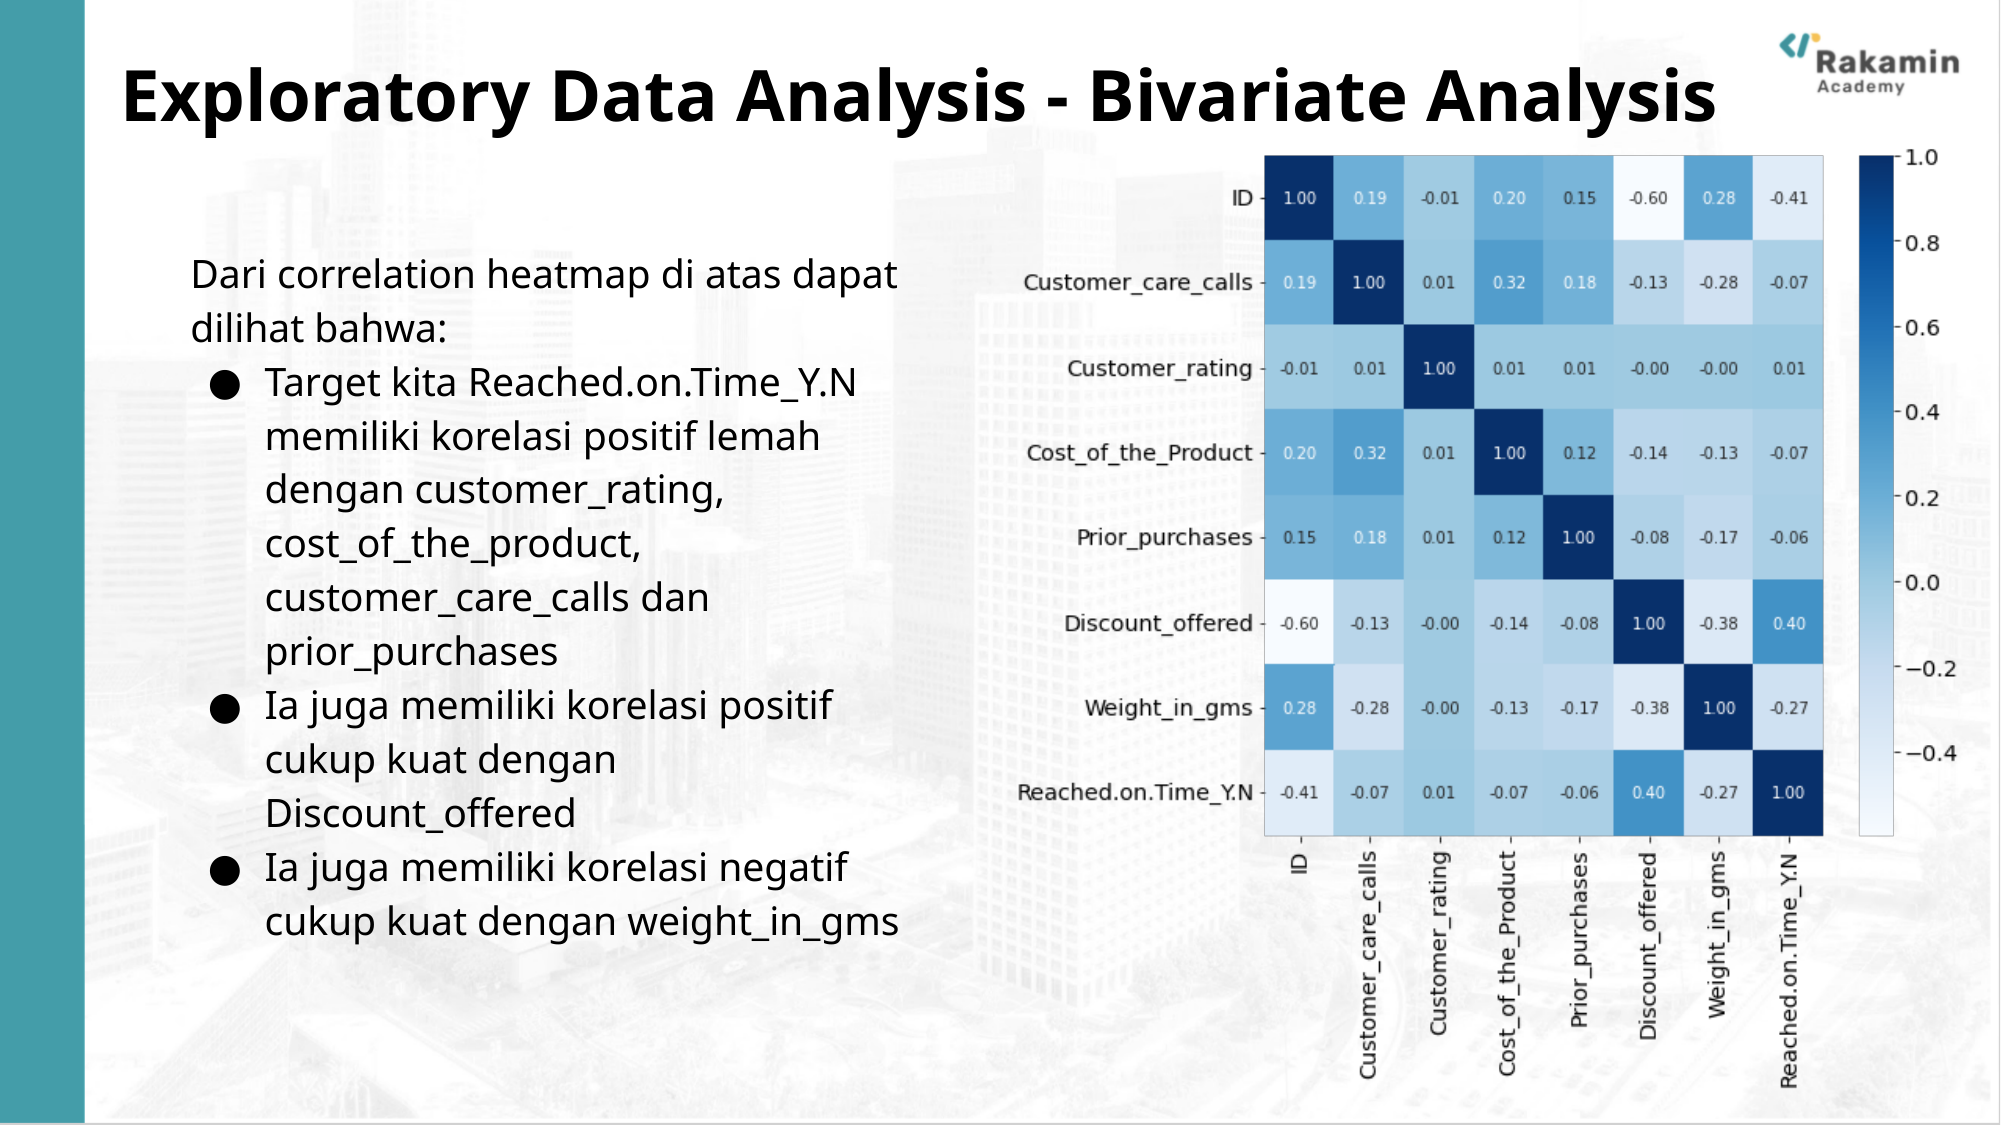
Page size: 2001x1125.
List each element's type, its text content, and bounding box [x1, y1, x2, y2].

title Exploratory Data Analysis - Bivariate Analysis [100, 30, 1937, 156]
picture [0, 0, 2001, 1125]
list Dari correlation heatmap di atas dapat dilihat bahwa: Target kita Reached.on.Time_Y.N memiliki korelasi positif lemah dengan customer_rating, cost_of_the_product, customer_care_calls dan prior_purchases Ia juga memiliki korelasi positif cukup kuat dengan Discount_offered Ia juga memiliki korelasi negatif cukup kuat dengan weight_in_gms [170, 222, 958, 970]
